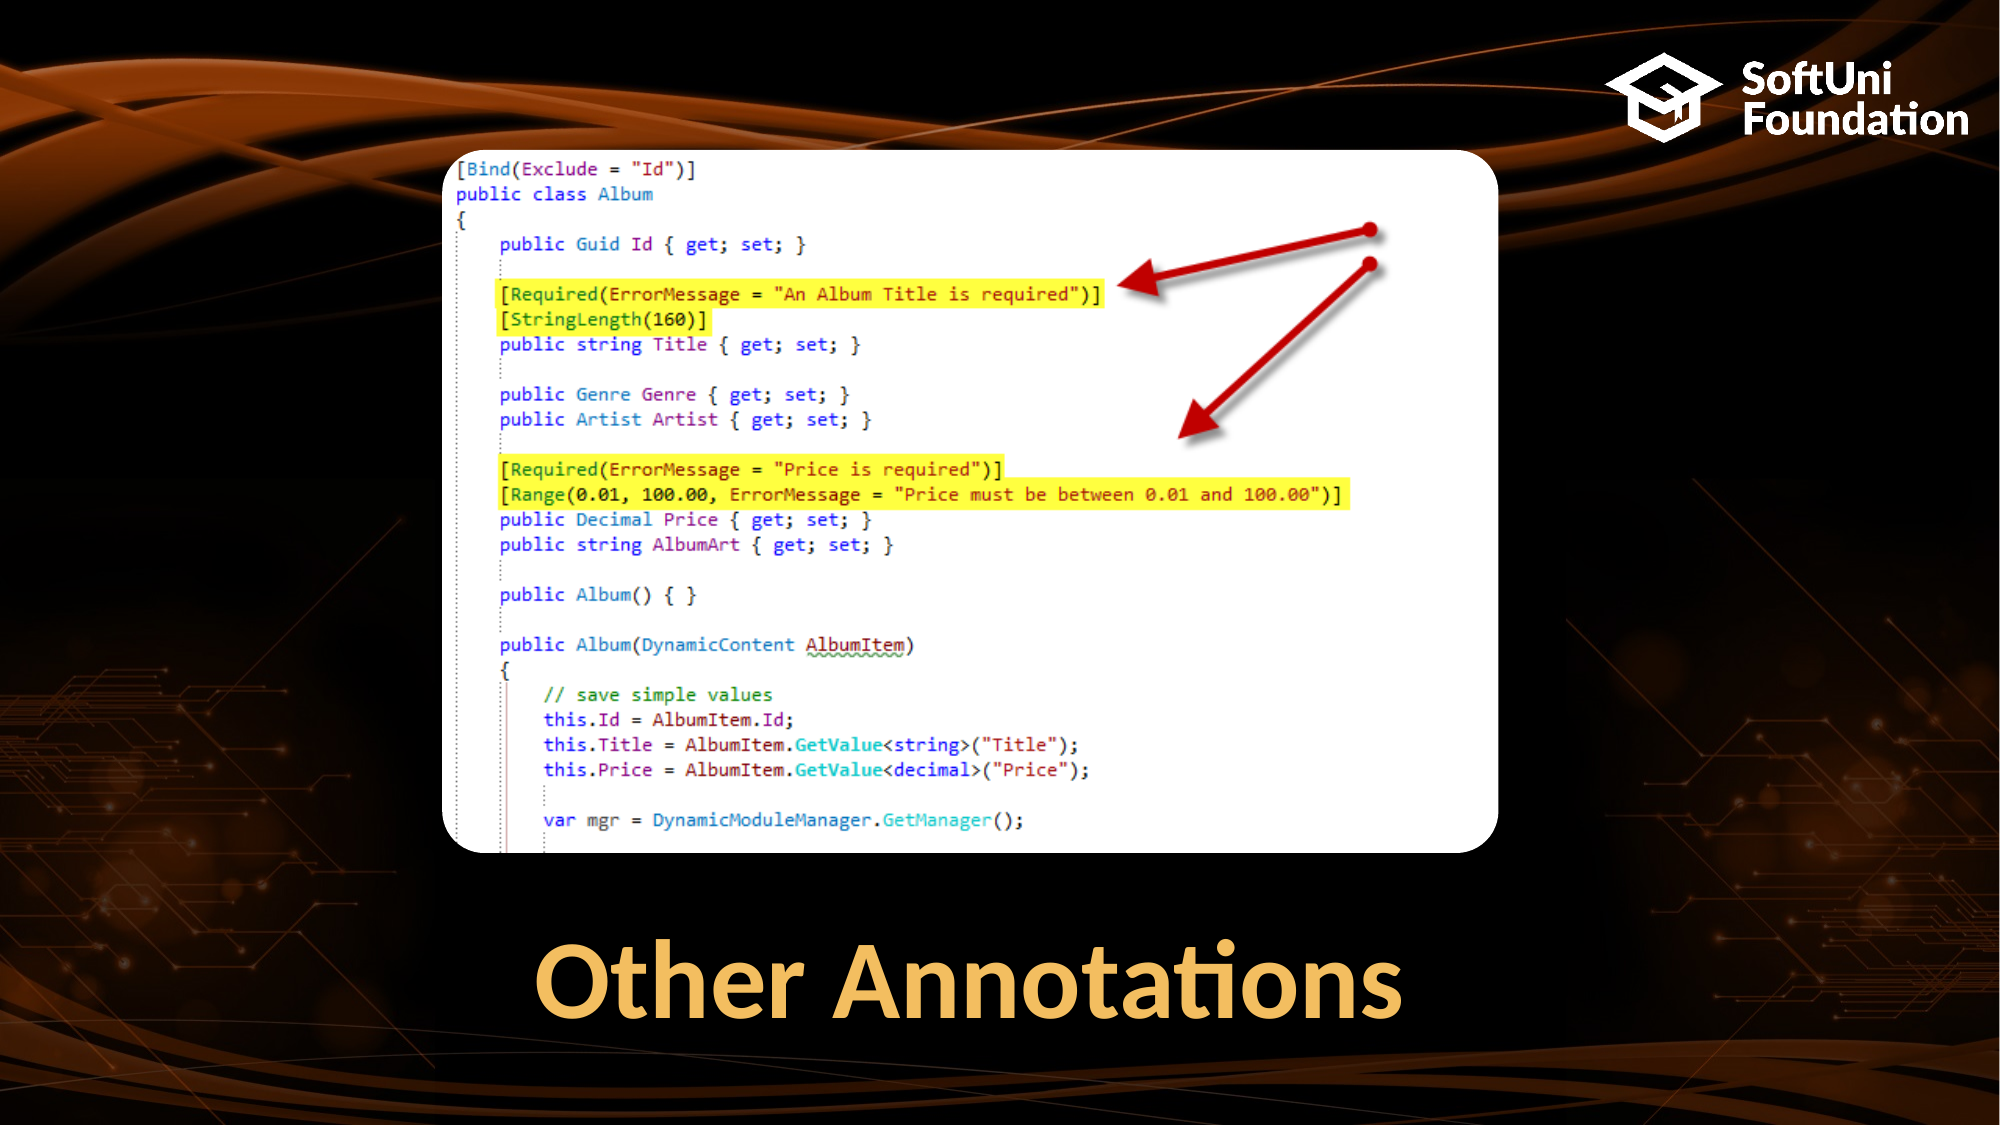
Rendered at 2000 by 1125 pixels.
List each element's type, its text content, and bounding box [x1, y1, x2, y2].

picture [0, 0, 2000, 1125]
text_box [1499, 568, 1508, 646]
title Other Annotations [237, 912, 1704, 1048]
